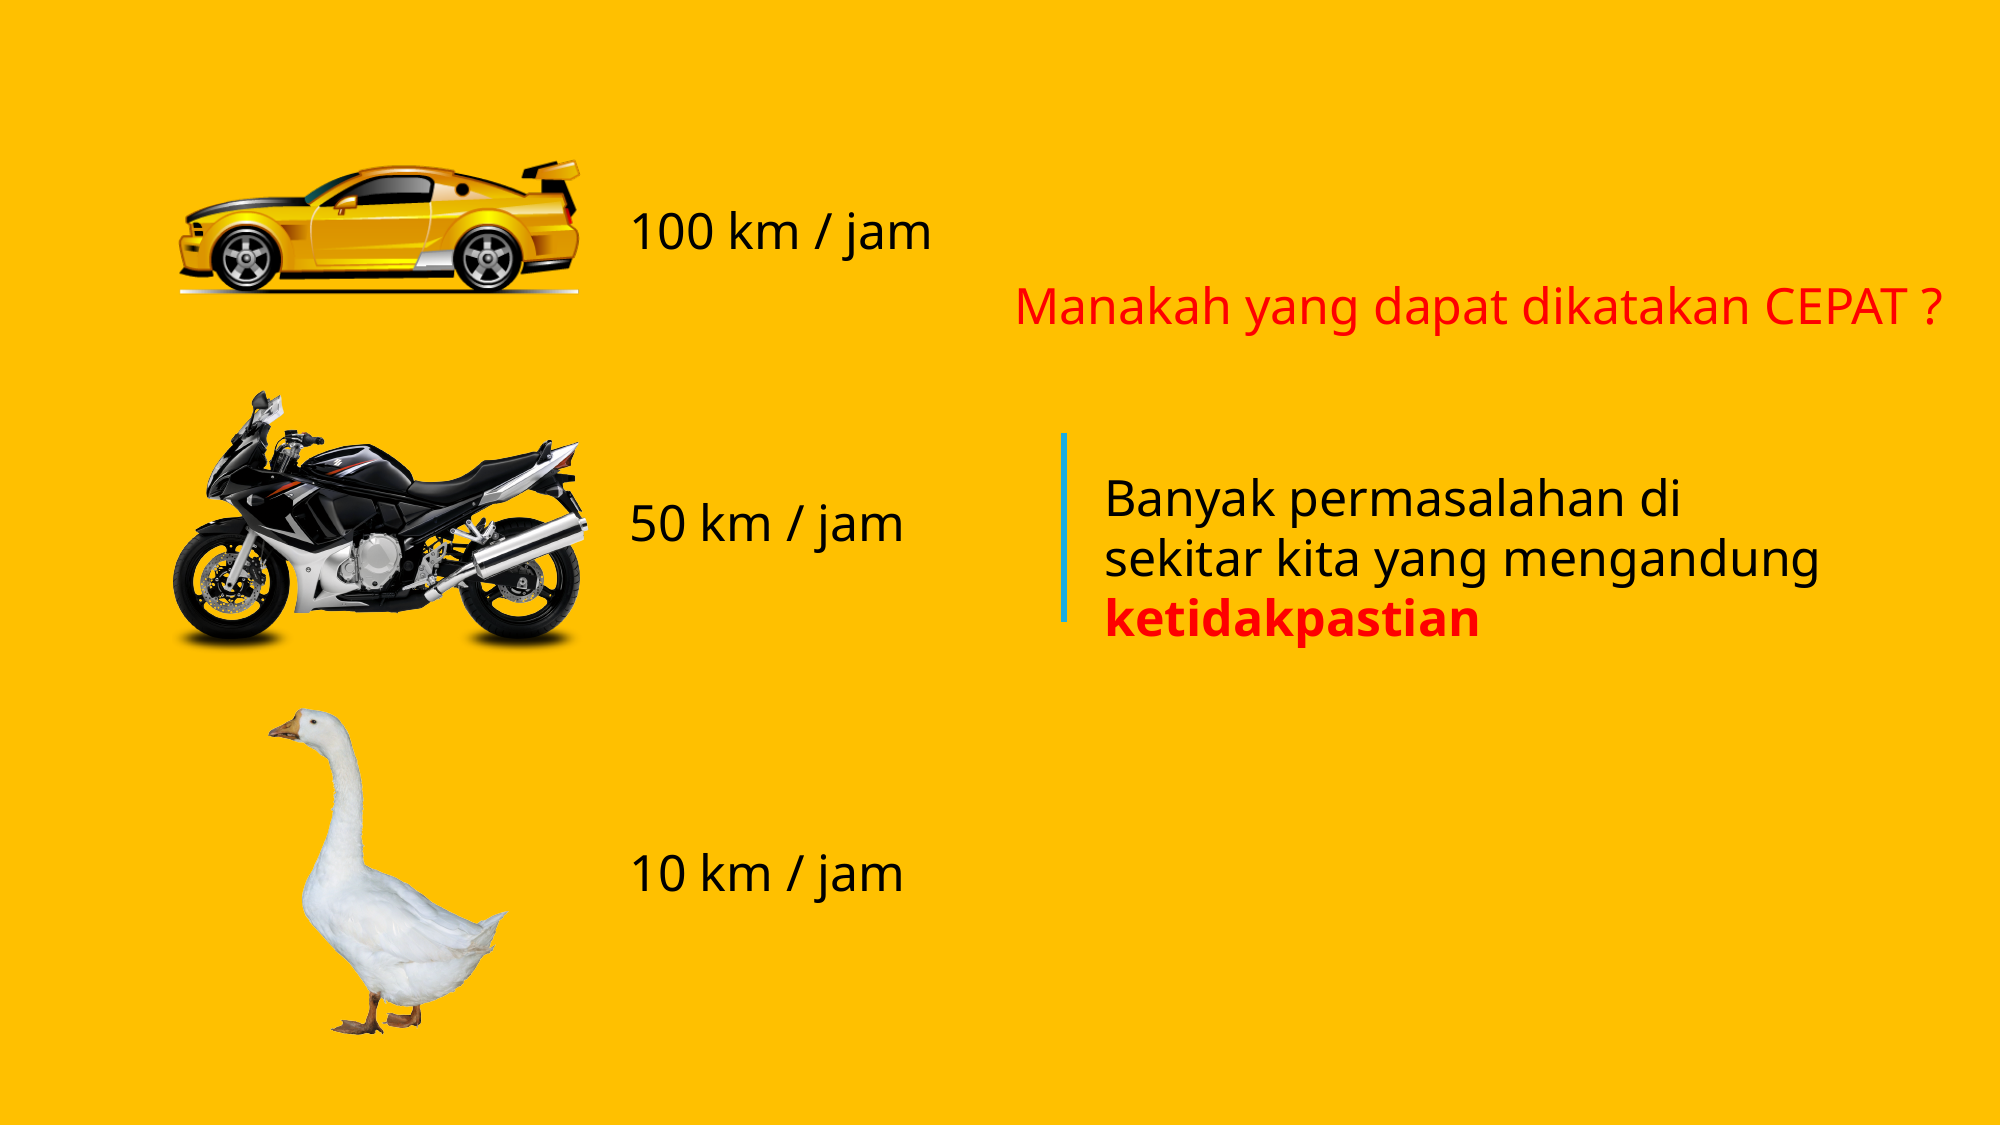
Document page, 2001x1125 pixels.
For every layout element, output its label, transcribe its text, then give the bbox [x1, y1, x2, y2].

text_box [171, 389, 909, 655]
text_box Manakah yang dapat dikatakan CEPAT ? [999, 266, 1958, 342]
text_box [1063, 432, 1868, 623]
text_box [171, 137, 937, 323]
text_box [267, 708, 909, 1035]
